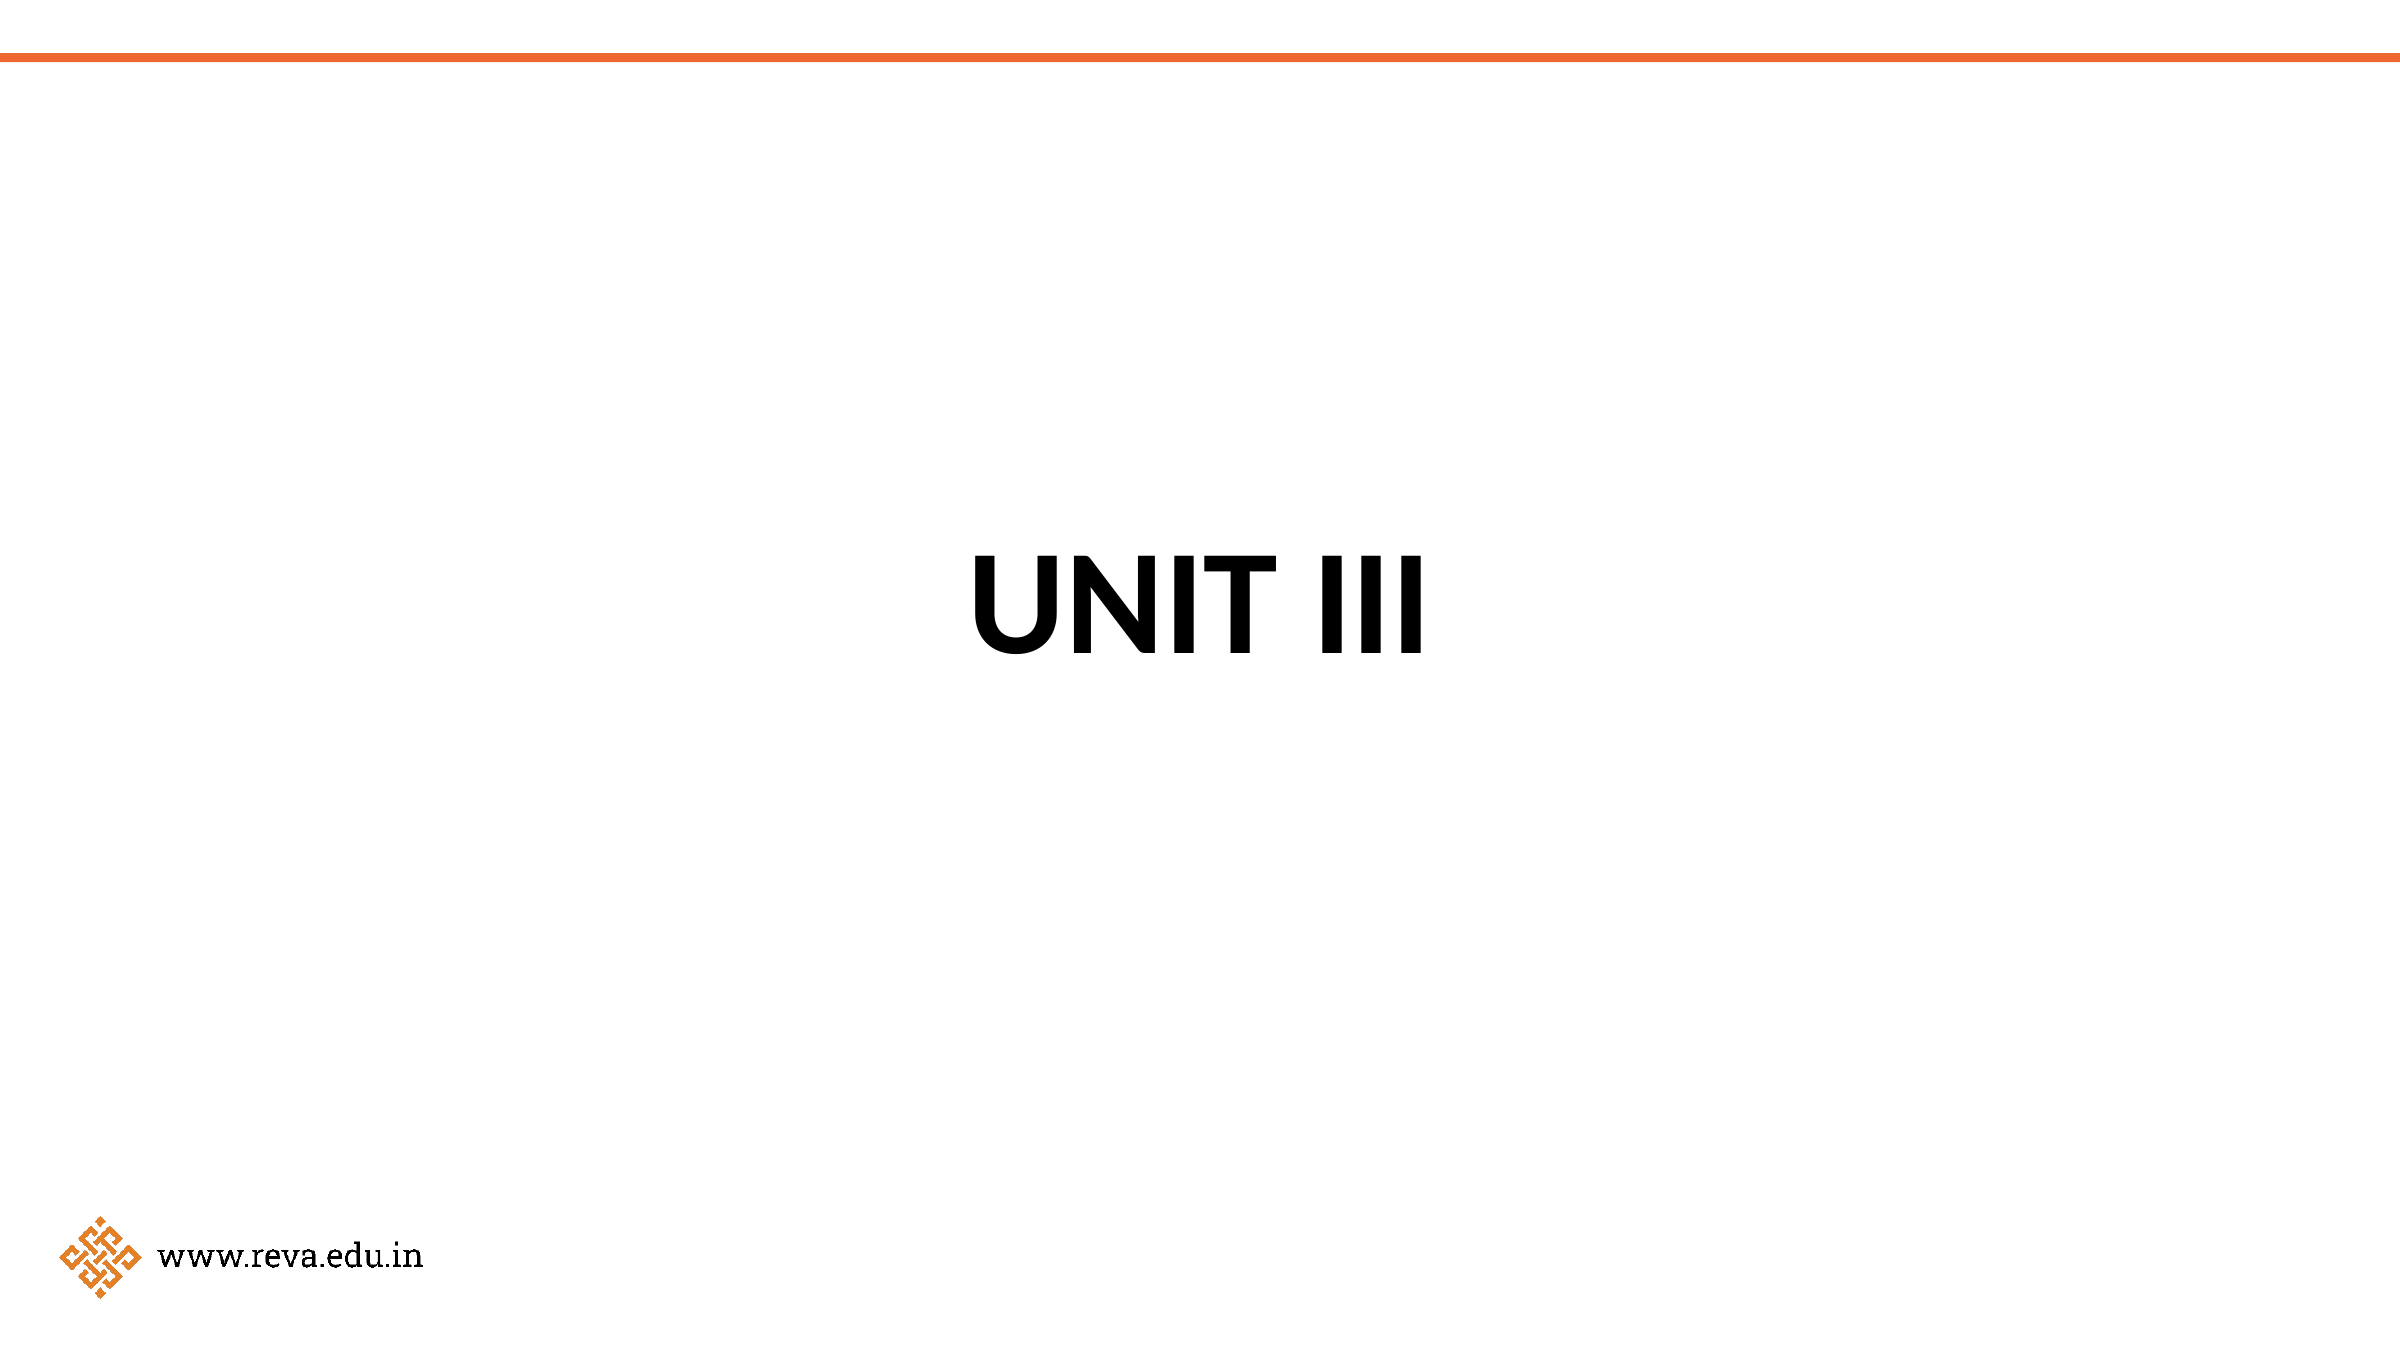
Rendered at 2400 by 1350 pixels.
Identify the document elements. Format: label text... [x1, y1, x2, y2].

title UNIT III [300, 220, 2100, 691]
text_box [298, 267, 1165, 722]
picture [38, 1204, 439, 1311]
